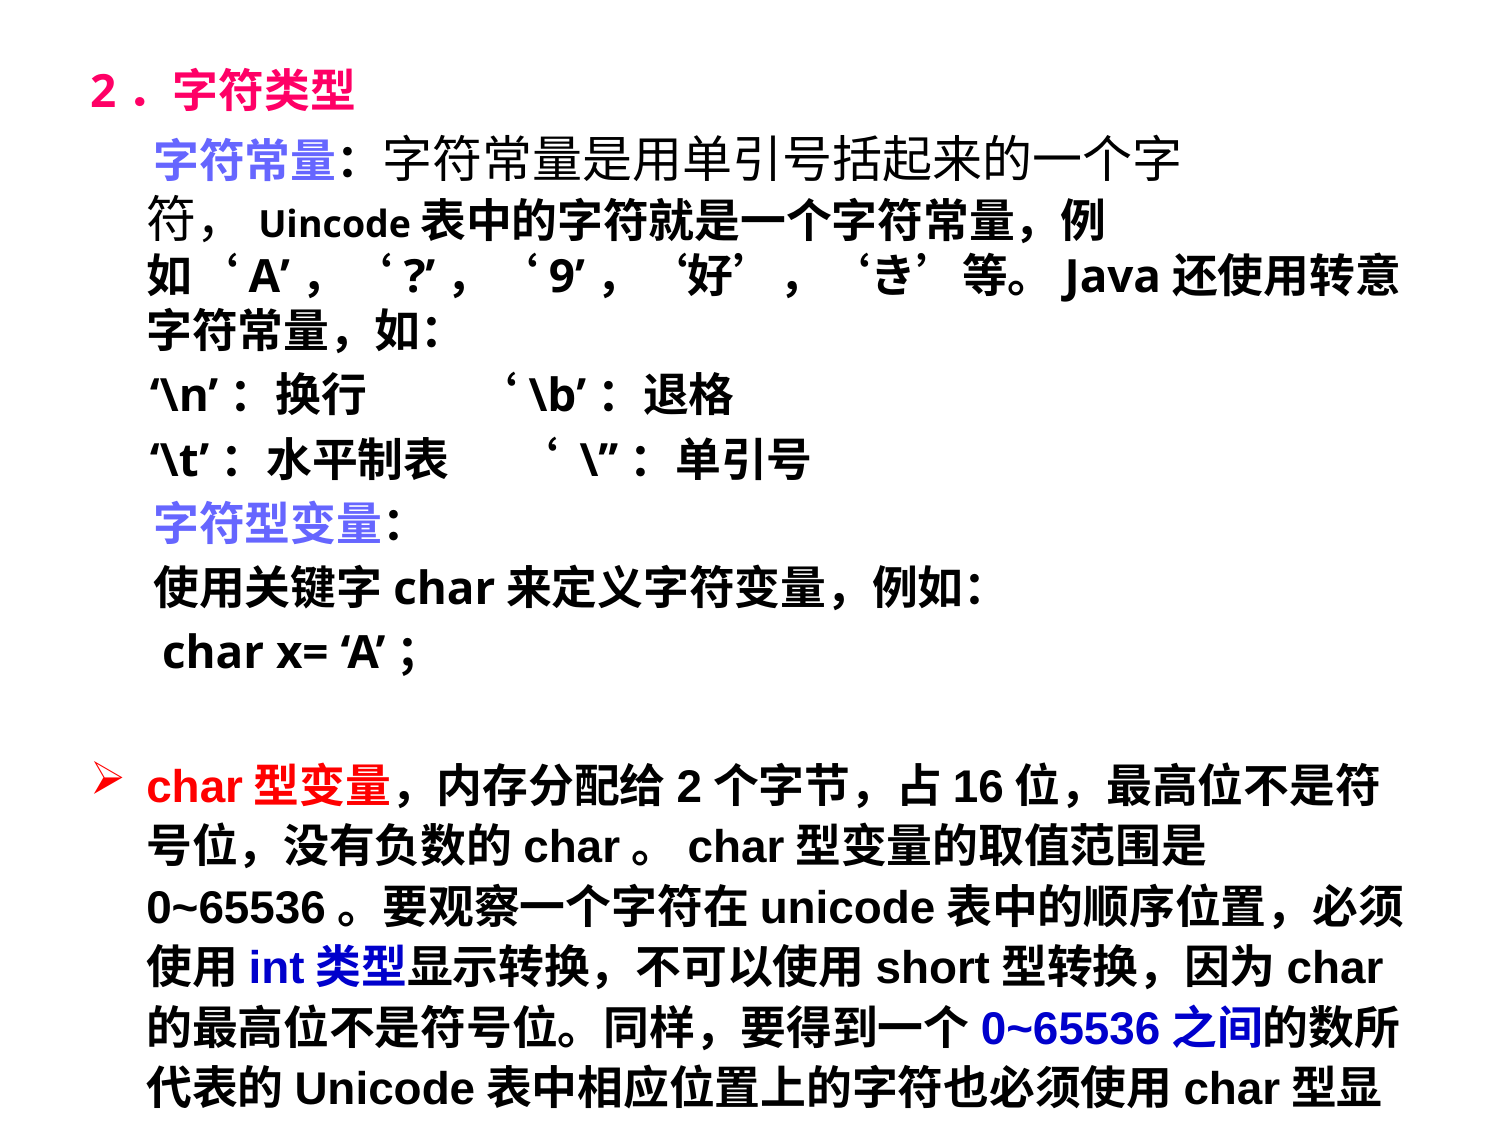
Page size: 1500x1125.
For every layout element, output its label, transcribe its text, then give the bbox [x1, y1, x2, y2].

list 2．字符类型 字符常量：字符常量是用单引号括起来的一个字符，Uincode表中的字符就是一个字符常量，例如‘A’，‘?’，‘9’，‘好’，‘き’等。Java还使用转意字符常量，如： ‘\n’：换行 ‘\b’：退格 ‘\t’：水平制表 ‘ \’’：单引号 字符型变量： 使用关键字char来定义字符变量，例如： char x= ‘A’； char型变量，内存分配给2个字节，占16位，最高位不是符号位，没有负数的char。char型变量的取值范围是0~65536。要观察一个字符在unicode表中的顺序位置，必须使用int类型显示转换，不可以使用short型转换，因为char的最高位不是符号位。同样，要得到一个0~65536之间的数所代表的Unicode表中相应位置上的字符也必须使用char型显示转换。 [75, 54, 1425, 1035]
